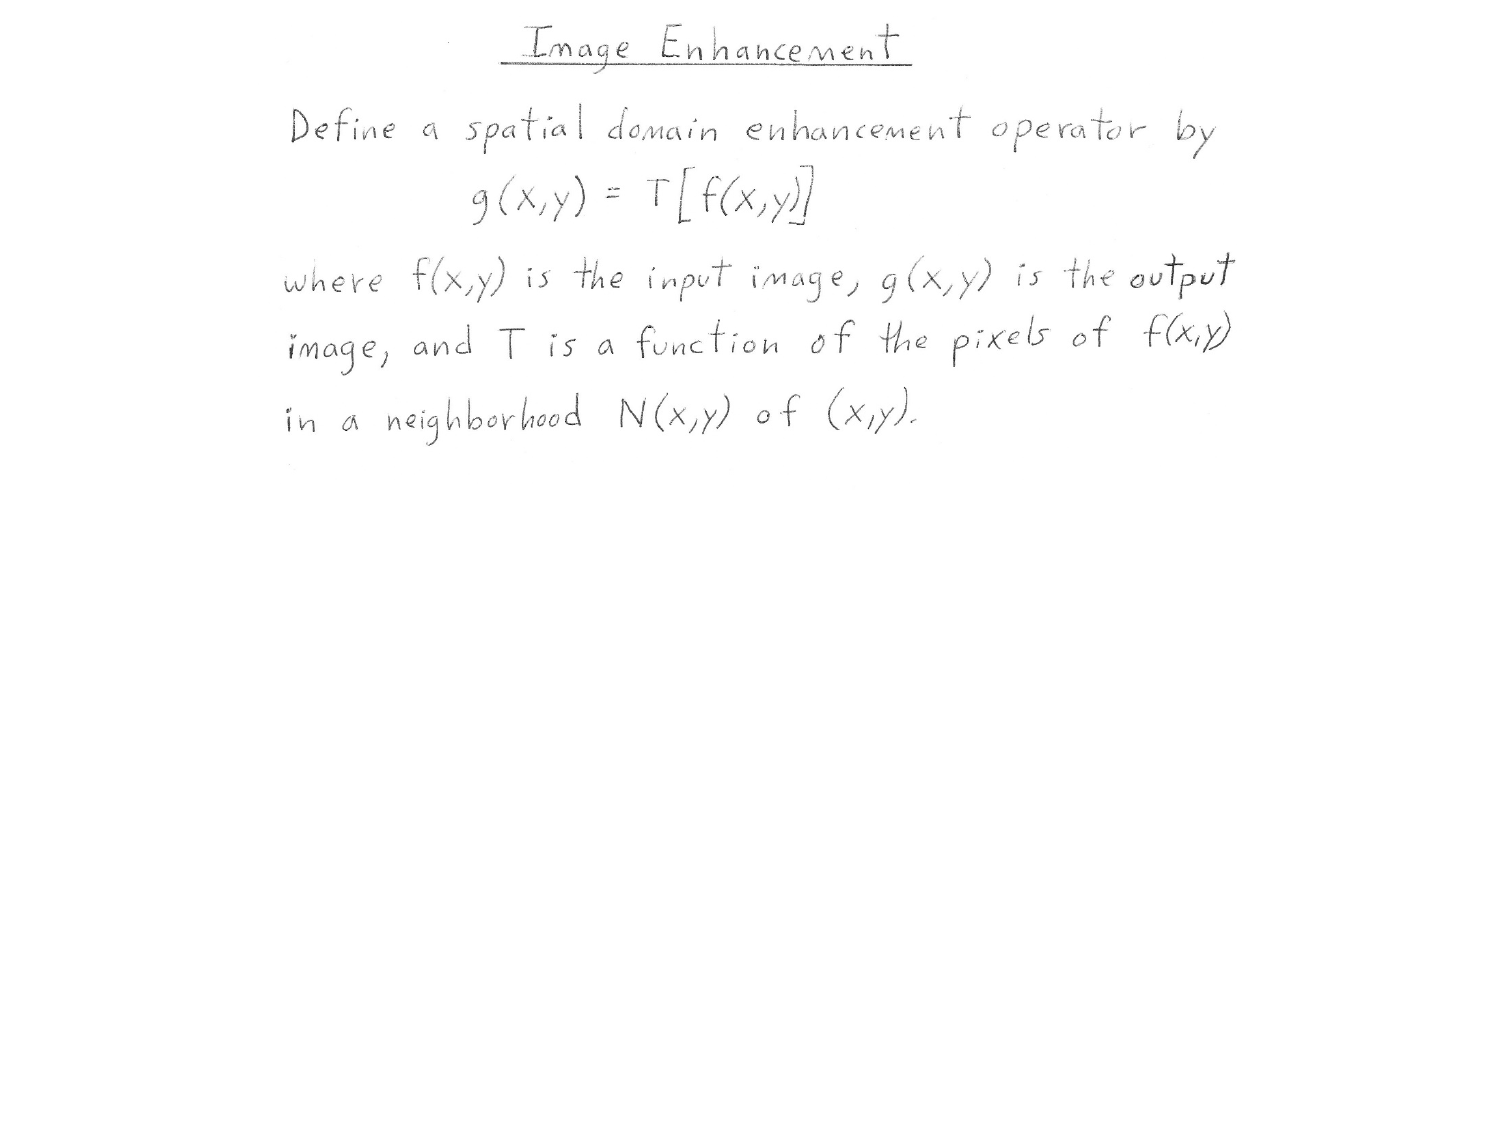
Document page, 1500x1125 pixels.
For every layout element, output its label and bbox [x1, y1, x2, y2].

picture [257, 14, 1243, 492]
